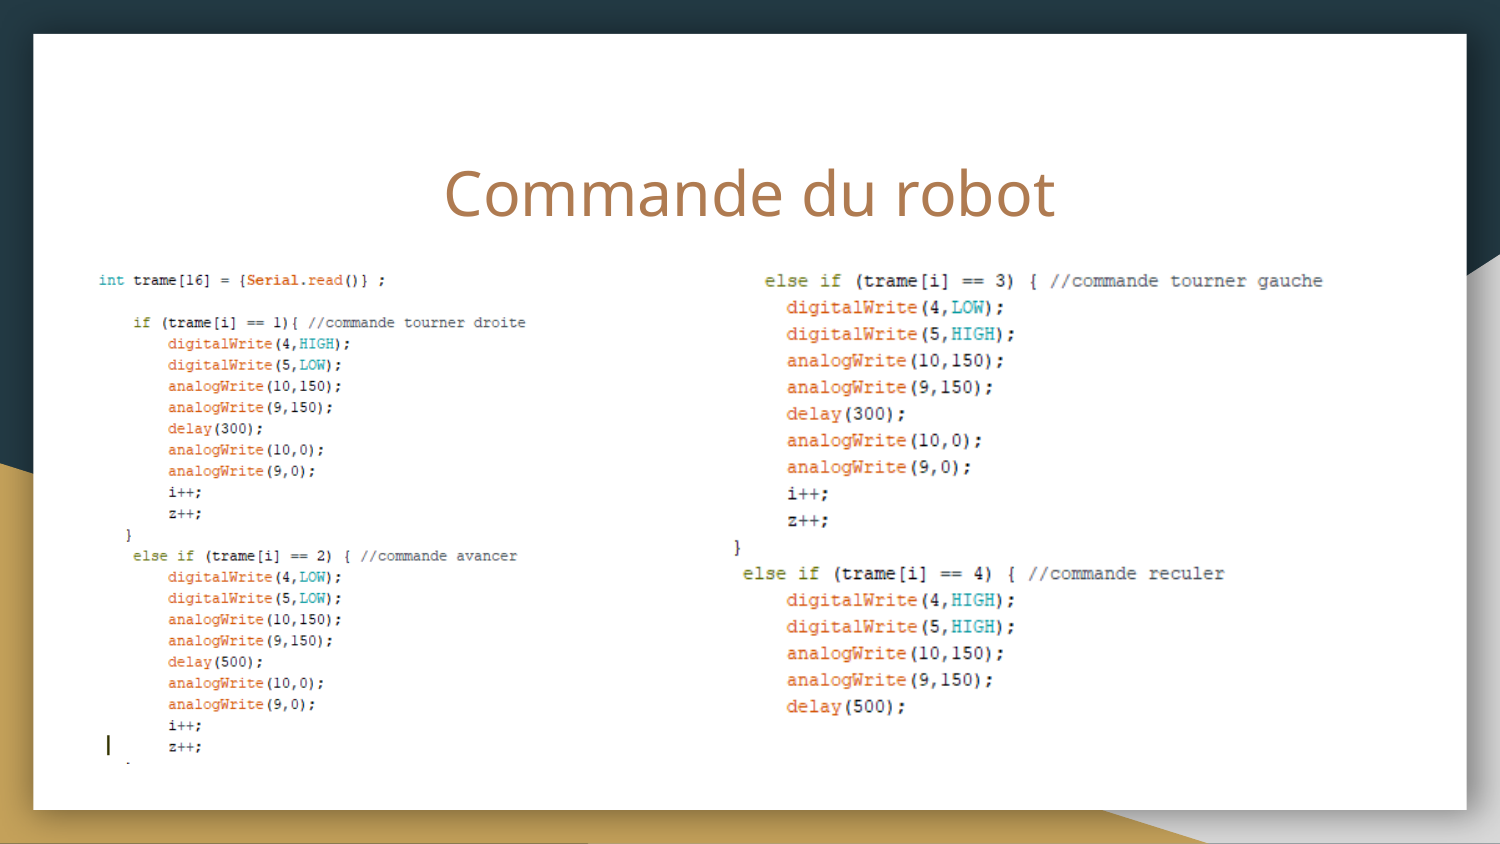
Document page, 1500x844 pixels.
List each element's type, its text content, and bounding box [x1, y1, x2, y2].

title Commande du robot [134, 138, 1366, 296]
picture [90, 265, 661, 765]
picture [712, 265, 1366, 723]
